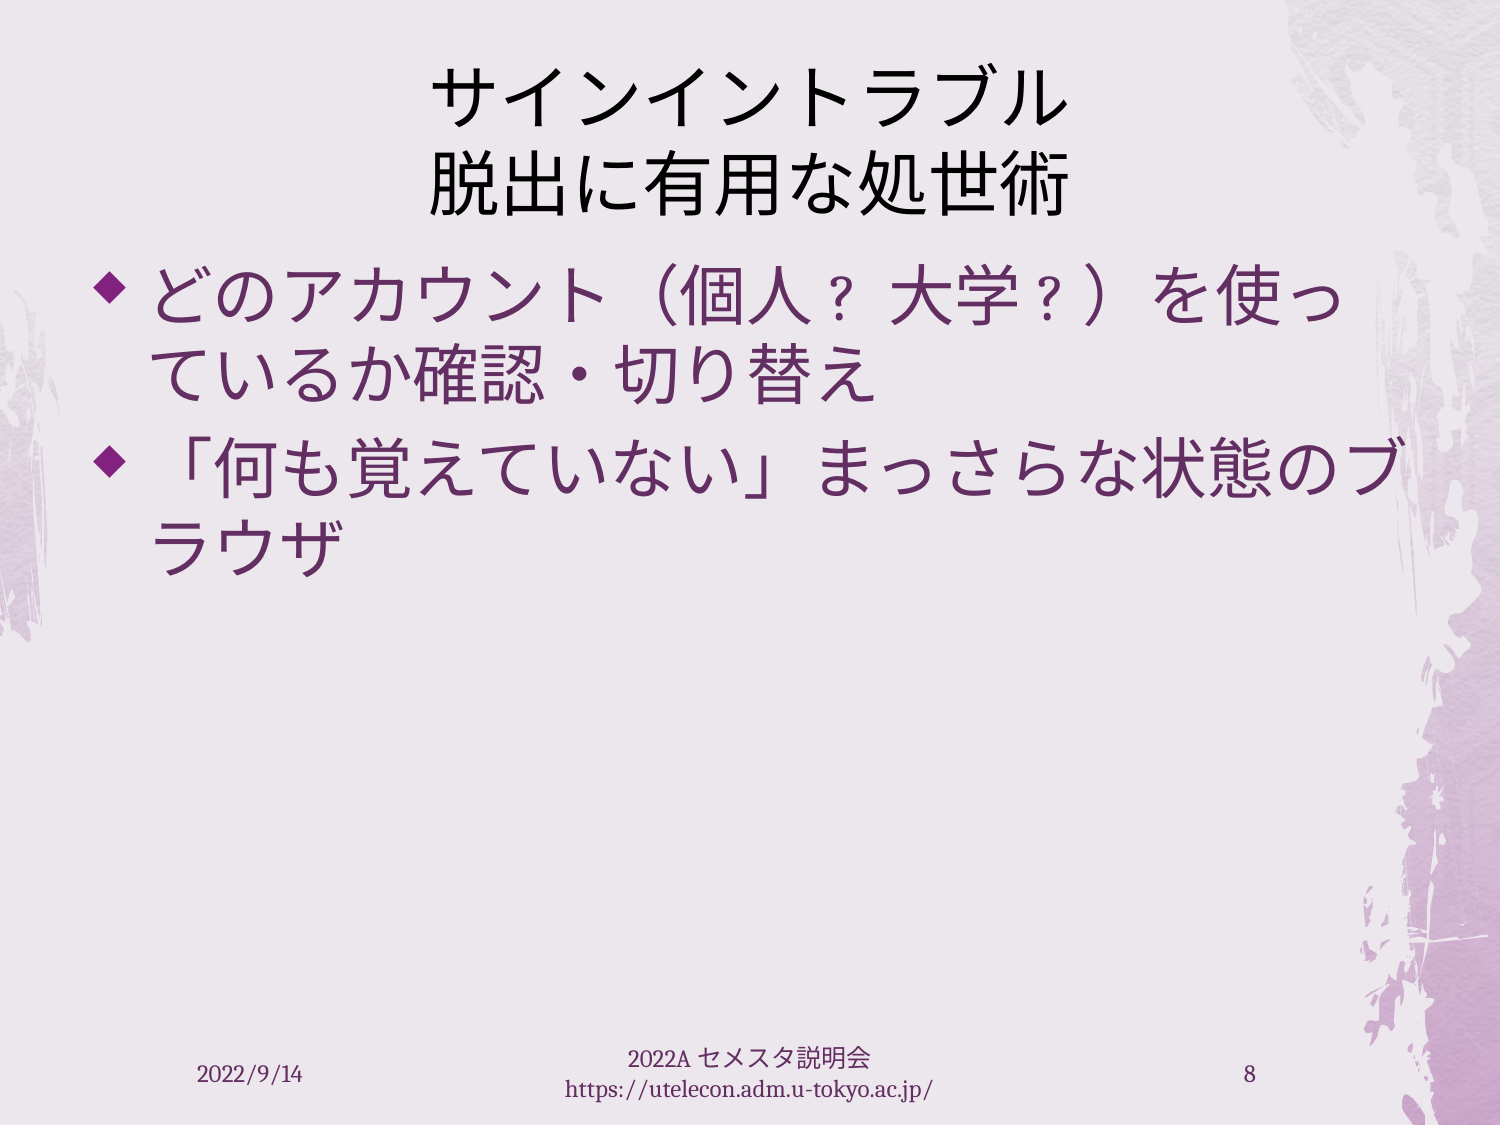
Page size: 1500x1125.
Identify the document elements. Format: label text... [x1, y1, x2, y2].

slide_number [75, 1042, 425, 1103]
slide_number 8 [1074, 1042, 1425, 1103]
footer 2022Aセメスタ説明会 https://utelecon.adm.u-tokyo.ac.jp/ [512, 1042, 988, 1103]
title サインイントラブル 脱出に有用な処世術 [75, 45, 1425, 233]
list どのアカウント（個人? 大学?）を使っているか確認・切り替え 「何も覚えていない」まっさらな状態のブラウザ [75, 246, 1425, 989]
